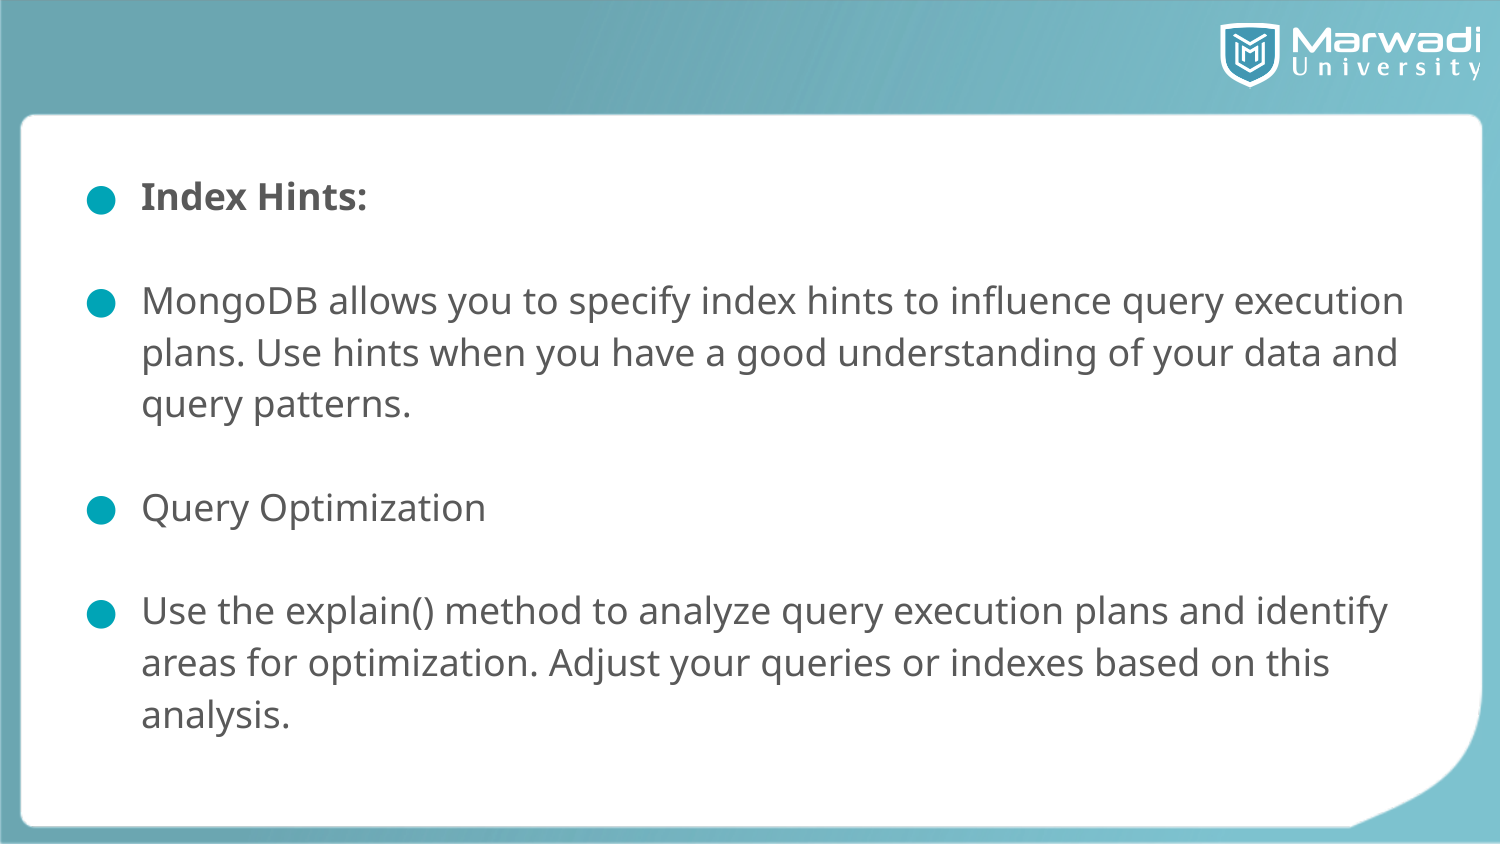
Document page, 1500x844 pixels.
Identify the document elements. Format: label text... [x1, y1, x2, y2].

list Index Hints: MongoDB allows you to specify index hints to influence query execution plans. Use hints when you have a good understanding of your data and query patterns. Query Optimization Use the explain() method to analyze query execution plans and identify areas for optimization. Adjust your queries or indexes based on this analysis. [51, 151, 1449, 796]
picture [0, 0, 1500, 844]
